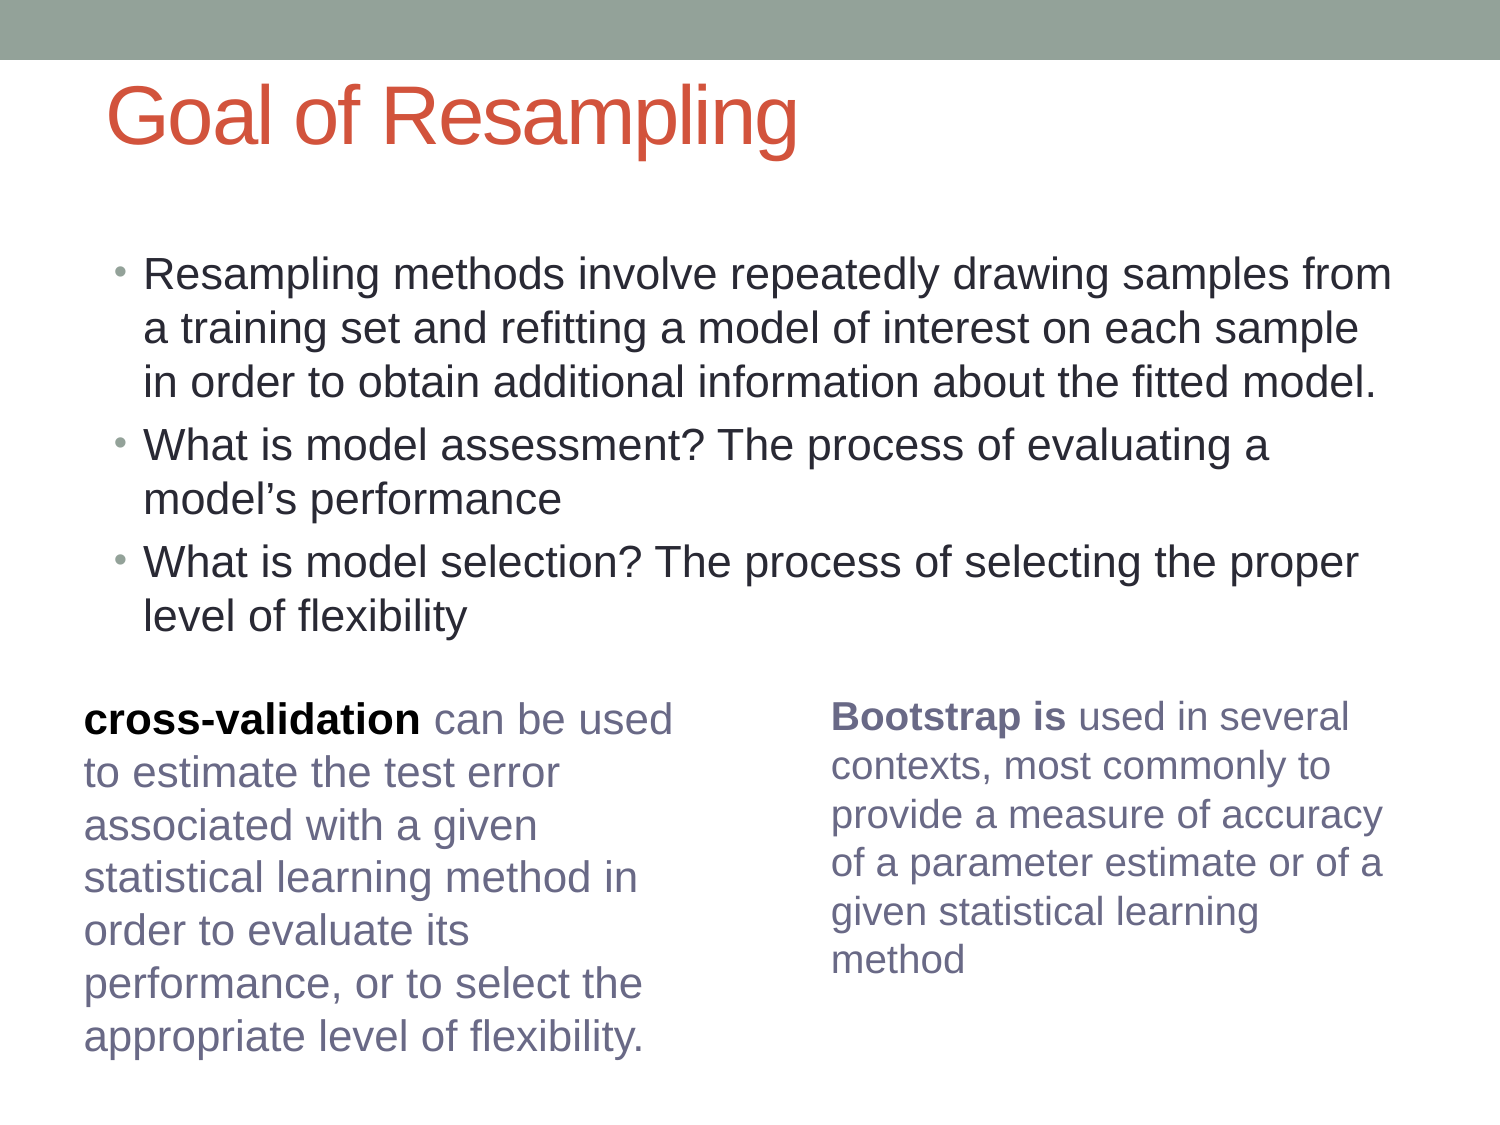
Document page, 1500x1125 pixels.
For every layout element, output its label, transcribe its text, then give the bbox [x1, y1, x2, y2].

text_box cross-validation can be used to estimate the test error associated with a given statistical learning method in order to evaluate its performance, or to select the appropriate level of flexibility. [68, 682, 734, 1071]
text_box Bootstrap is used in several contexts, most commonly to provide a measure of accuracy of a parameter estimate or of a given statistical learning method [815, 682, 1419, 993]
title Goal of Resampling [90, 17, 1410, 206]
list Resampling methods involve repeatedly drawing samples from a training set and refitting a model of interest on each sample in order to obtain additional information about the fitted model. What is model assessment? The process of evaluating a model’s performance What is model selection? The process of selecting the proper level of flexibility [98, 236, 1419, 660]
